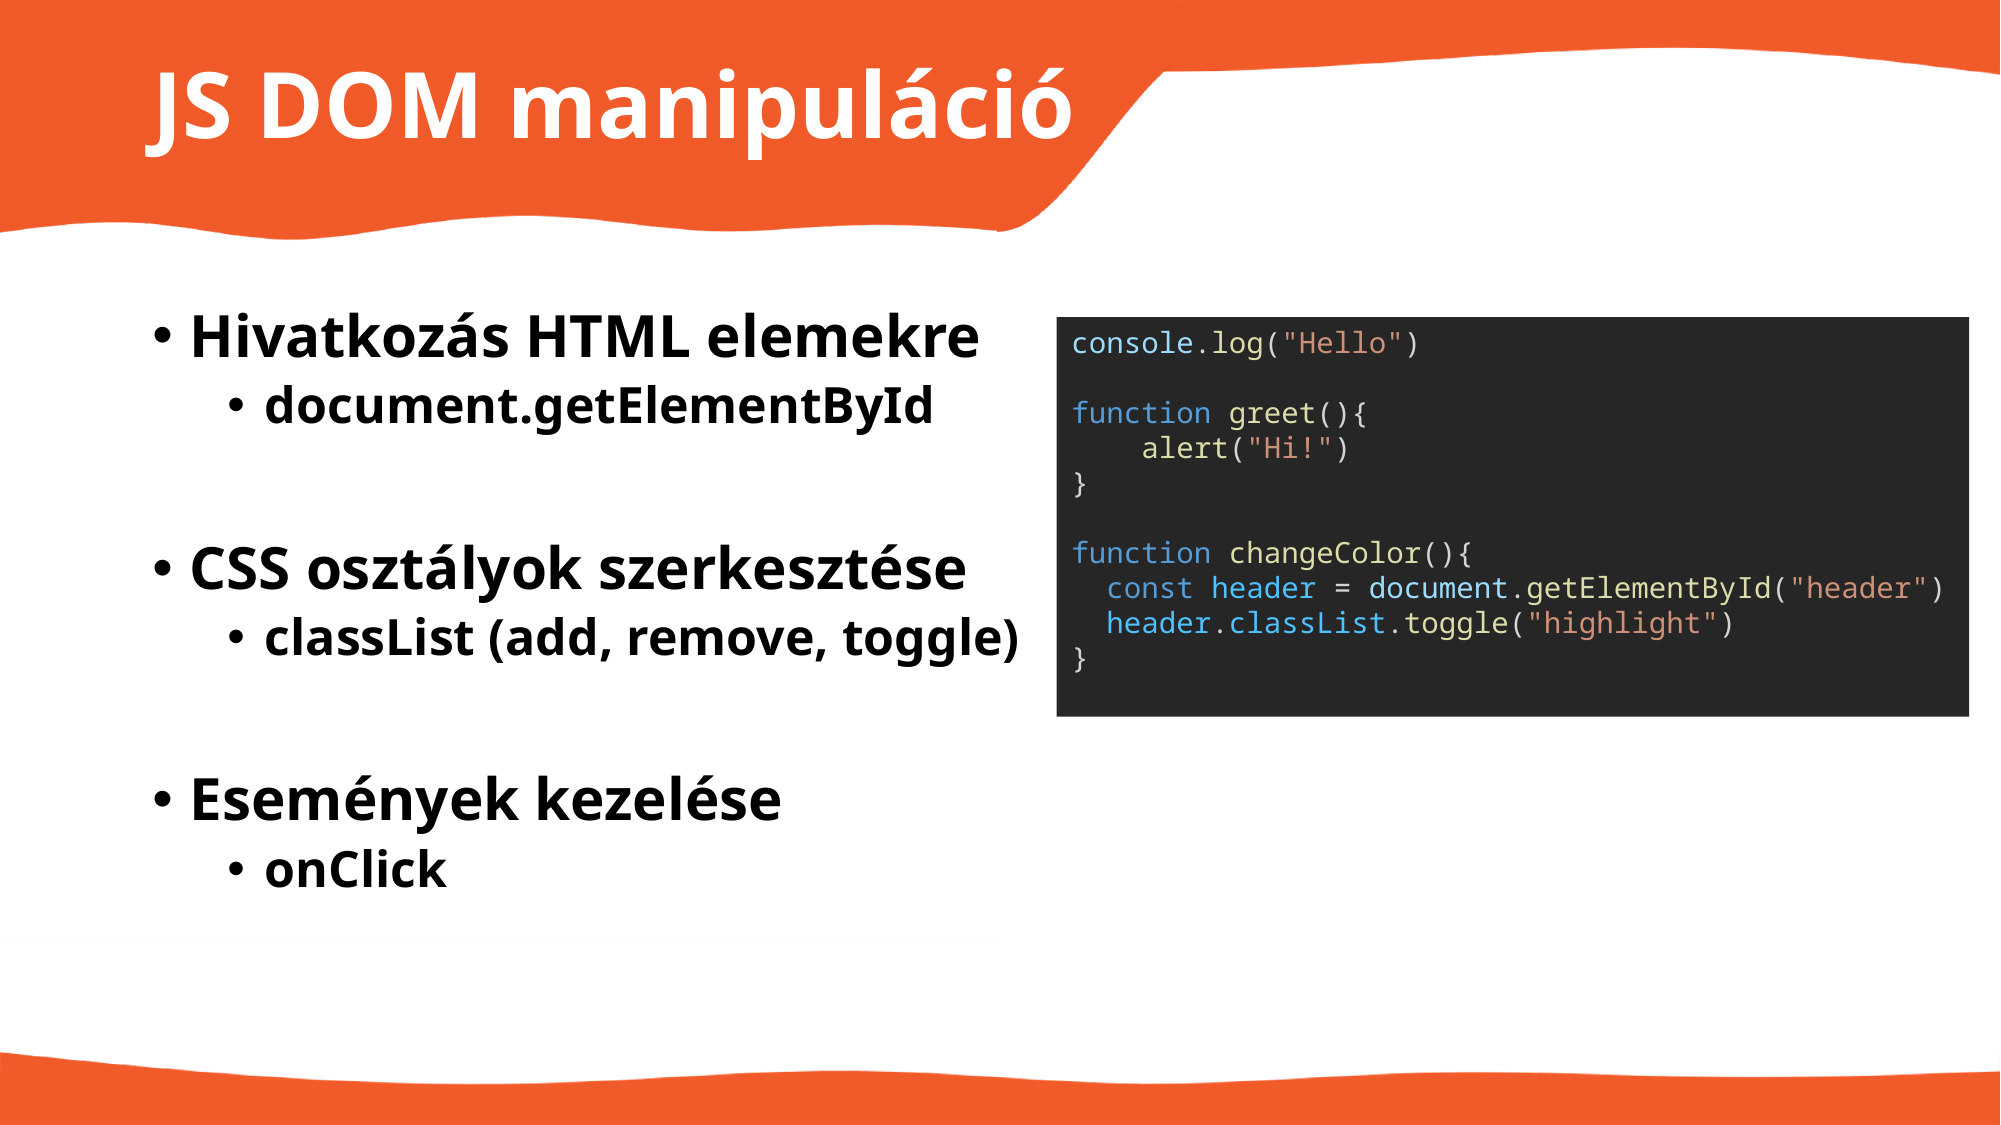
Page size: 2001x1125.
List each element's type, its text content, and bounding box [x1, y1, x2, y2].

title JS DOM manipuláció [137, 0, 1104, 218]
text_box console.log("Hello") function greet(){ alert("Hi!") } function changeColor(){ const header = document.getElementById("header") header.classList.toggle("highlight") } [1056, 317, 1970, 717]
picture [0, 0, 2000, 1125]
list Hivatkozás HTML elemekre document.getElementById CSS osztályok szerkesztése classList (add, remove, toggle) Események kezelése onClick [137, 299, 1050, 1014]
